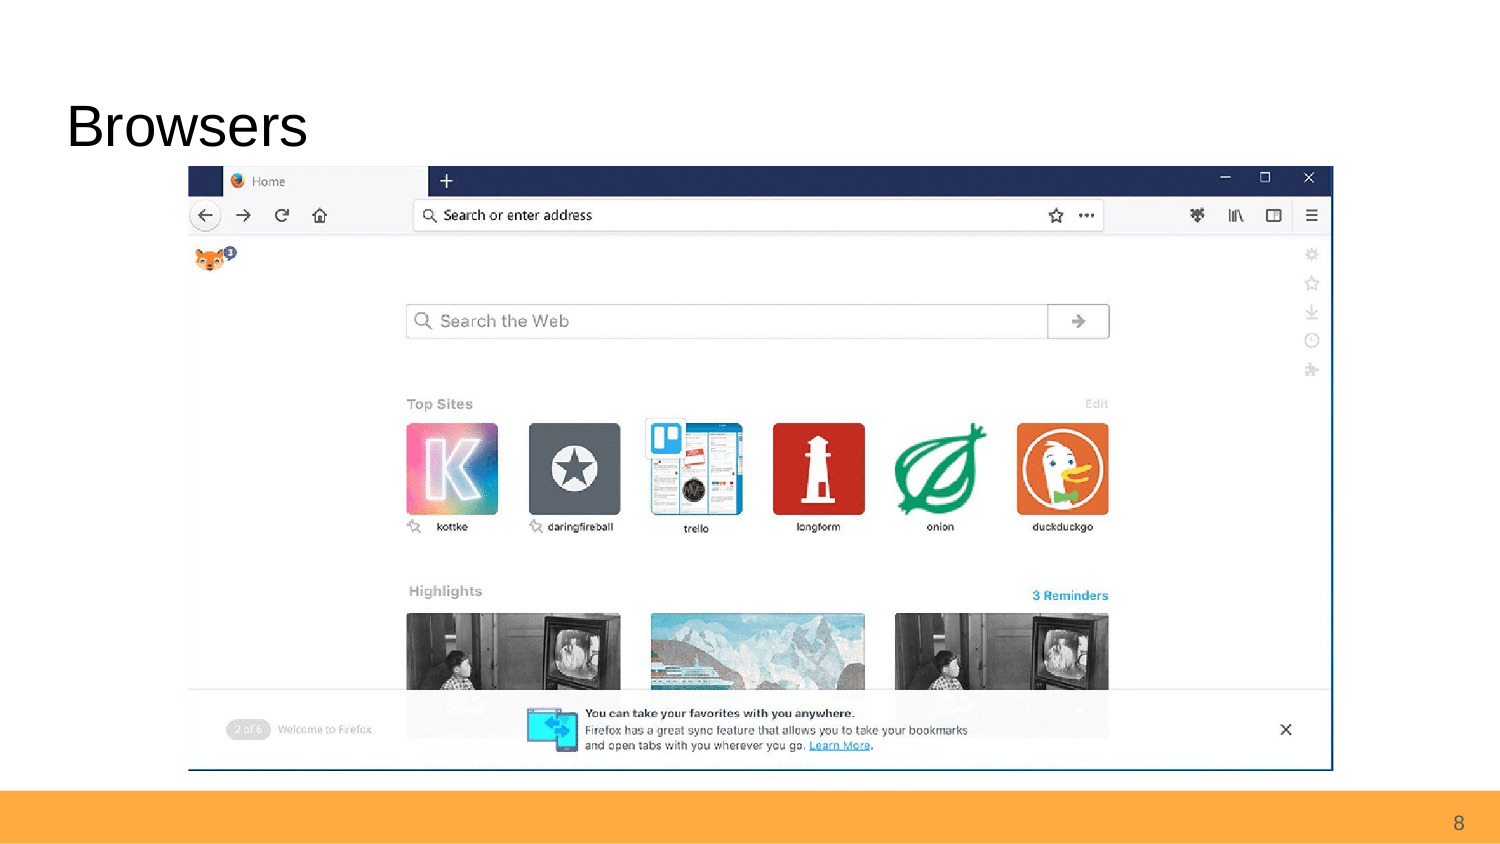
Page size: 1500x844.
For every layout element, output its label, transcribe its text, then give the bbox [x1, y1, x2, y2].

title Browsers [51, 72, 1449, 167]
picture [188, 166, 1334, 771]
slide_number 8 [1389, 789, 1480, 844]
